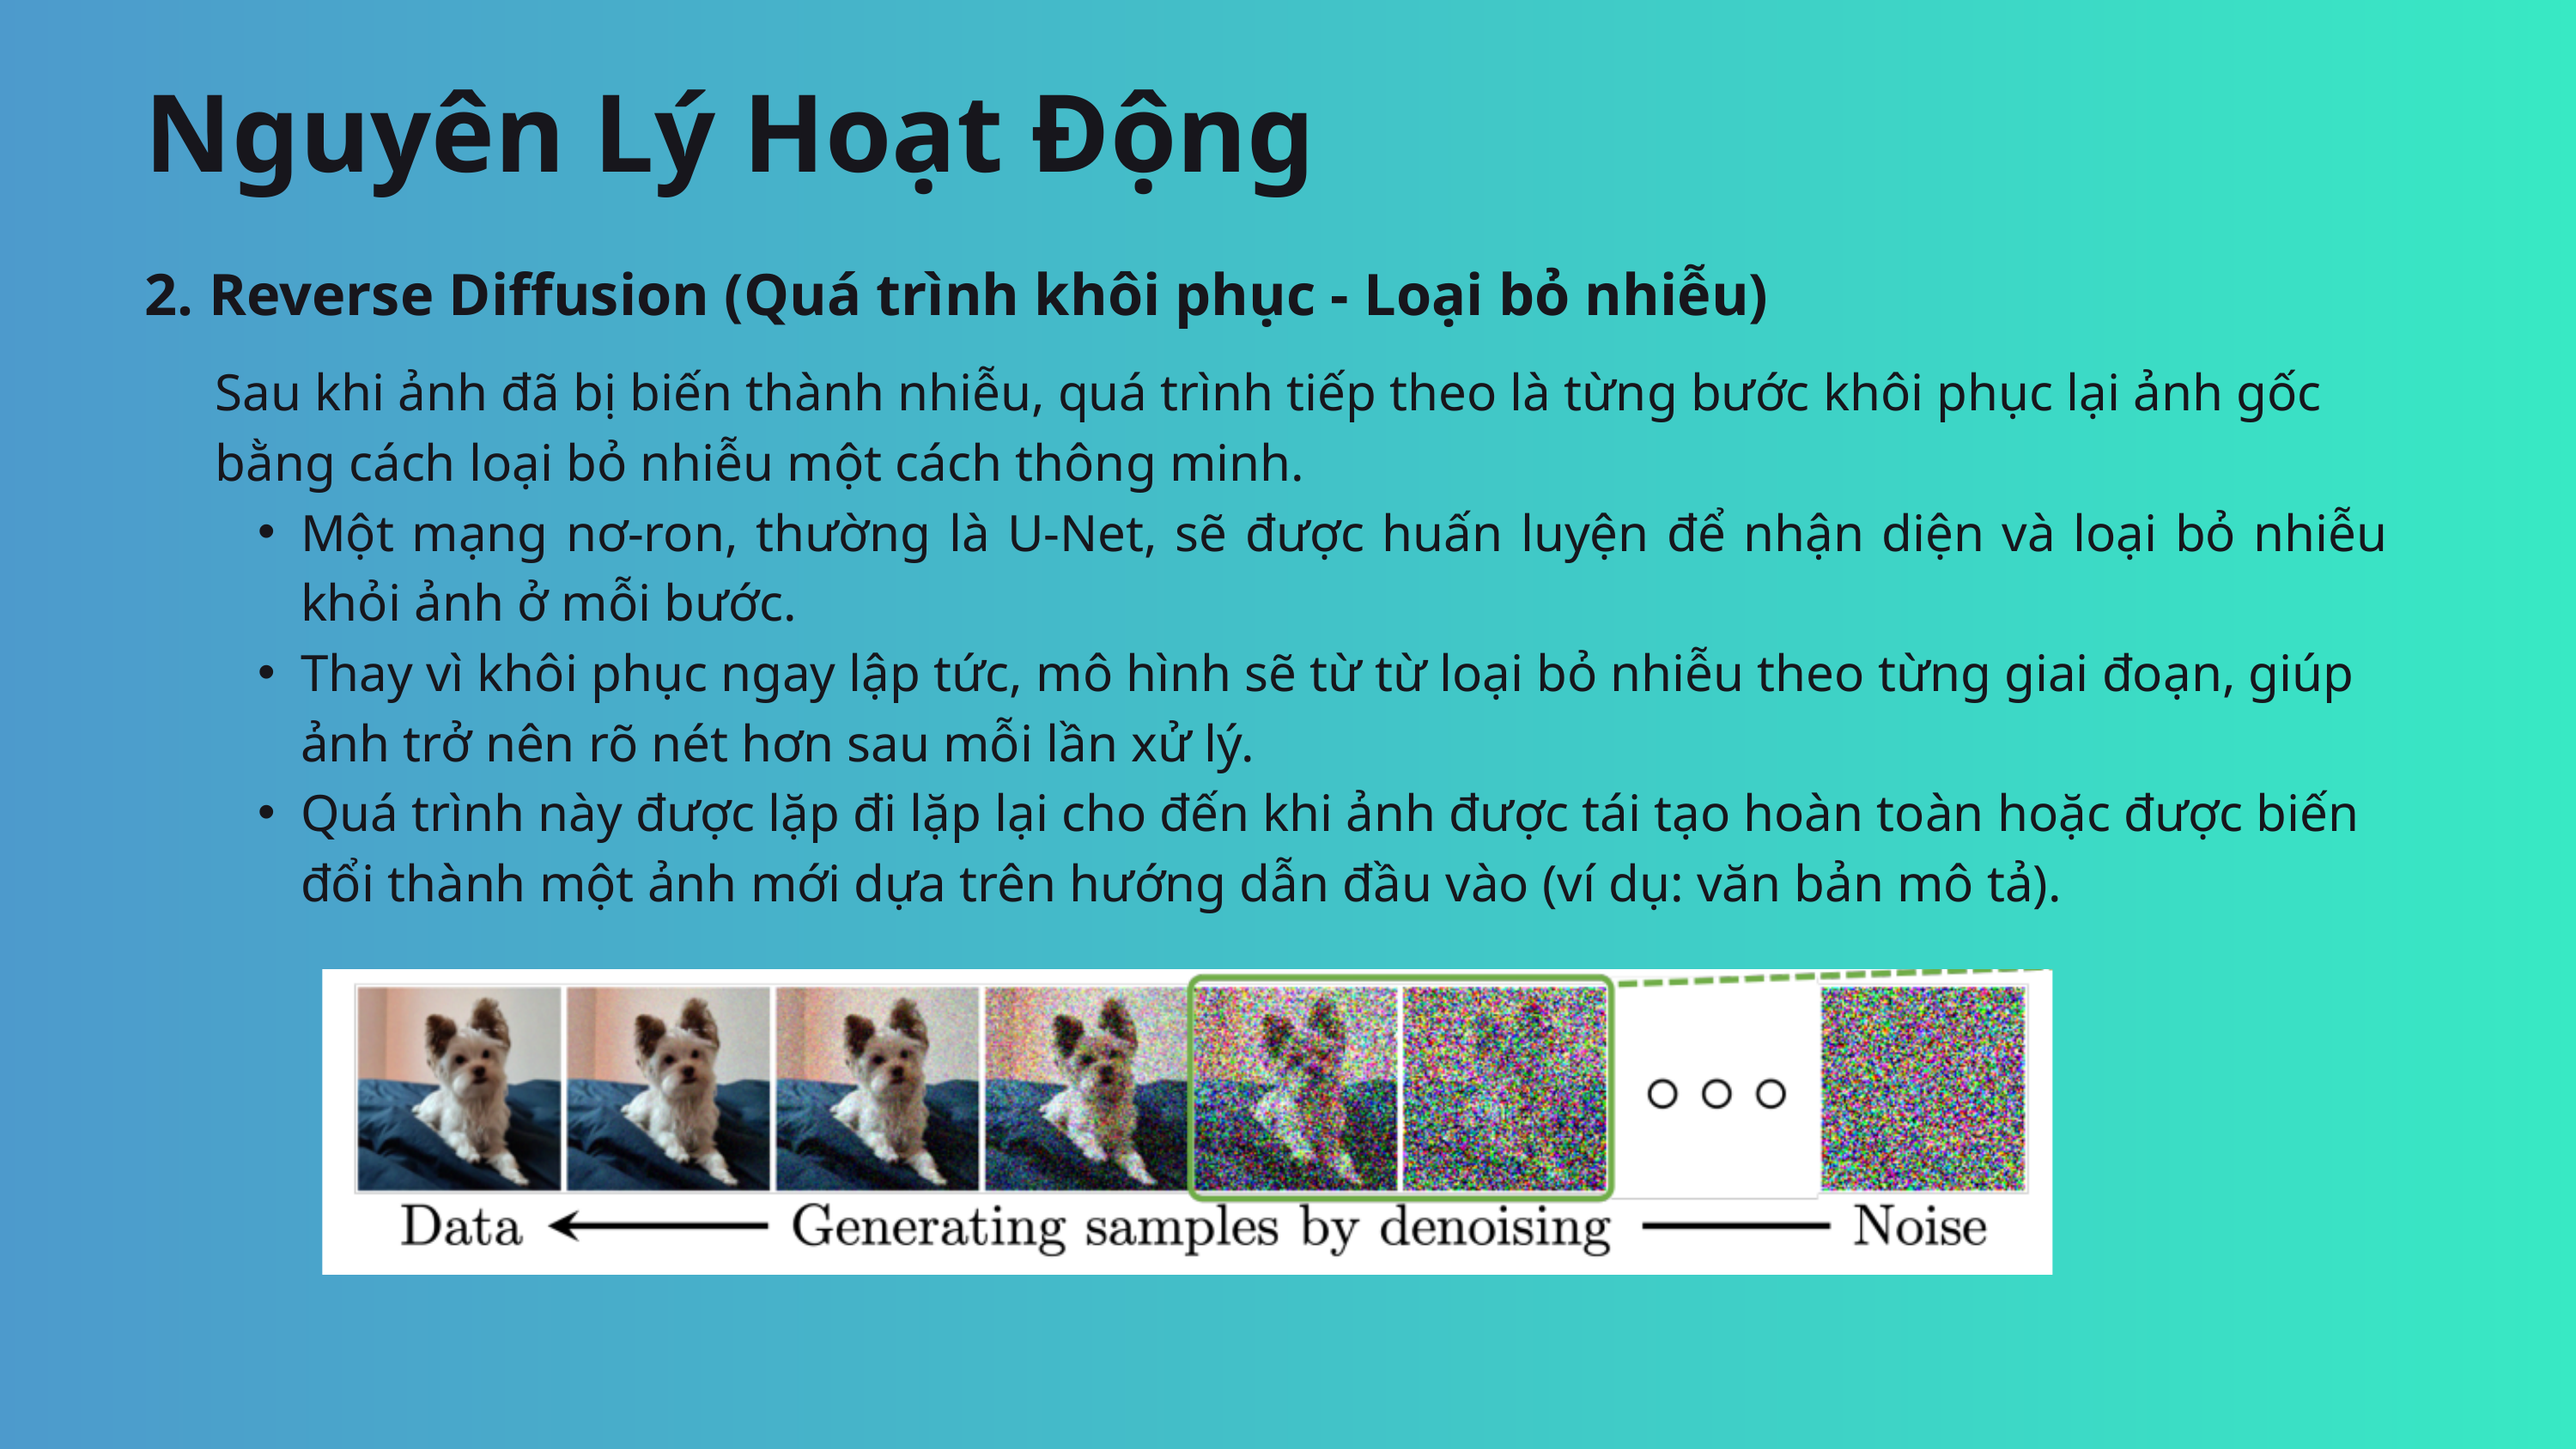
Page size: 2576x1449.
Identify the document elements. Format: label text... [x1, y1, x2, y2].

text_box [322, 969, 2053, 1275]
text_box 2. Reverse Diffusion (Quá trình khôi phục - Loại bỏ nhiễu) [144, 246, 1913, 327]
text_box Sau khi ảnh đã bị biến thành nhiễu, quá trình tiếp theo là từng bước khôi phục lại ảnh gốc bằng cách loại bỏ nhiễu một cách thông minh. Một mạng nơ-ron, thường là U-Net, sẽ được huấn luyện để nhận diện và loại bỏ nhiễu khỏi ảnh ở mỗi bước. Thay vì khôi phục ngay lập tức, mô hình sẽ từ từ loại bỏ nhiễu theo từng giai đoạn, giúp ảnh trở nên rõ nét hơn sau mỗi lần xử lý. Quá trình này được lặp đi lặp lại cho đến khi ảnh được tái tạo hoàn toàn hoặc được biến đổi thành một ảnh mới dựa trên hướng dẫn đầu vào (ví dụ: văn bản mô tả). [215, 350, 2388, 982]
text_box Nguyên Lý Hoạt Động [144, 64, 2111, 194]
